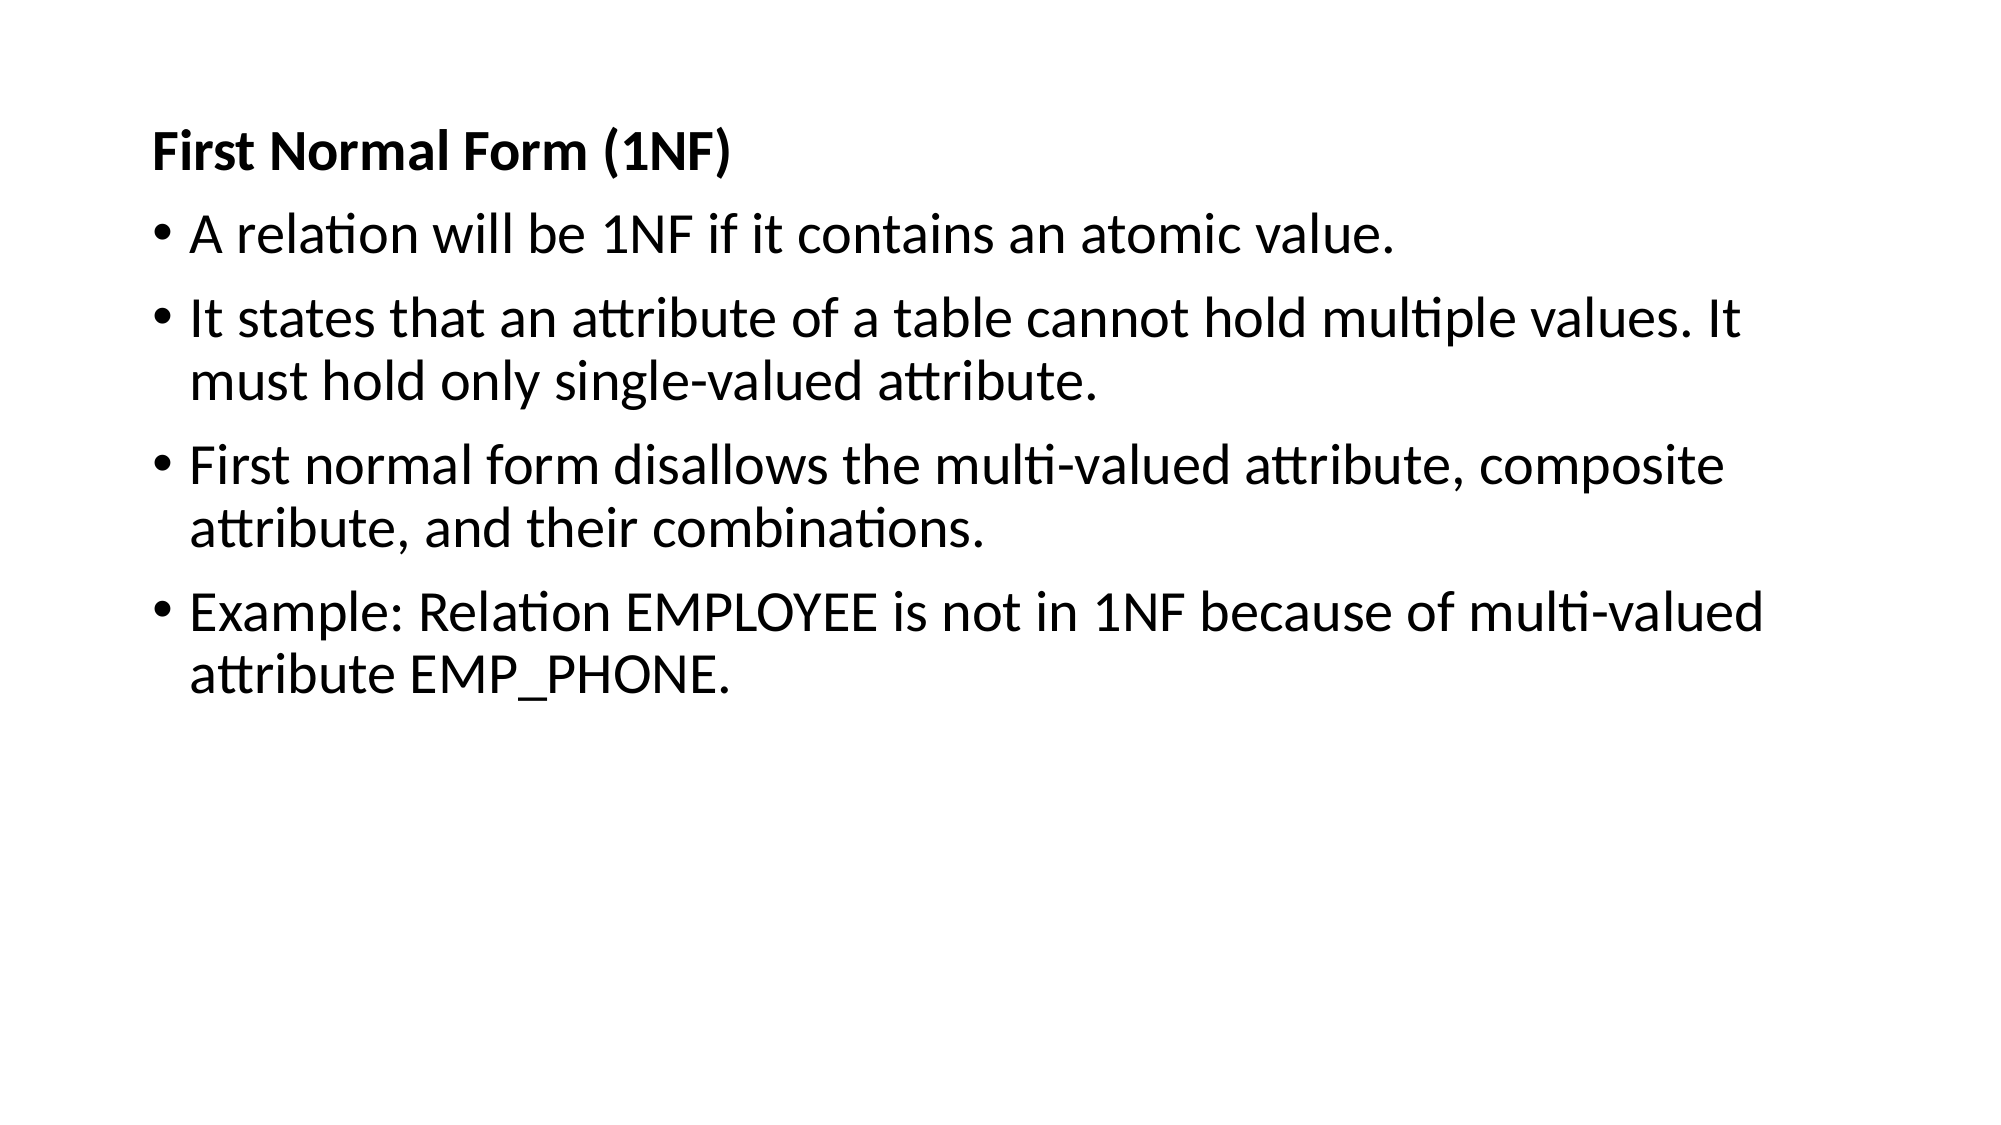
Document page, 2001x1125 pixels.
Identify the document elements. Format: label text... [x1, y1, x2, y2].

list First Normal Form (1NF) A relation will be 1NF if it contains an atomic value. It states that an attribute of a table cannot hold multiple values. It must hold only single-valued attribute. First normal form disallows the multi-valued attribute, composite attribute, and their combinations. Example: Relation EMPLOYEE is not in 1NF because of multi-valued attribute EMP_PHONE. [137, 112, 1863, 1014]
